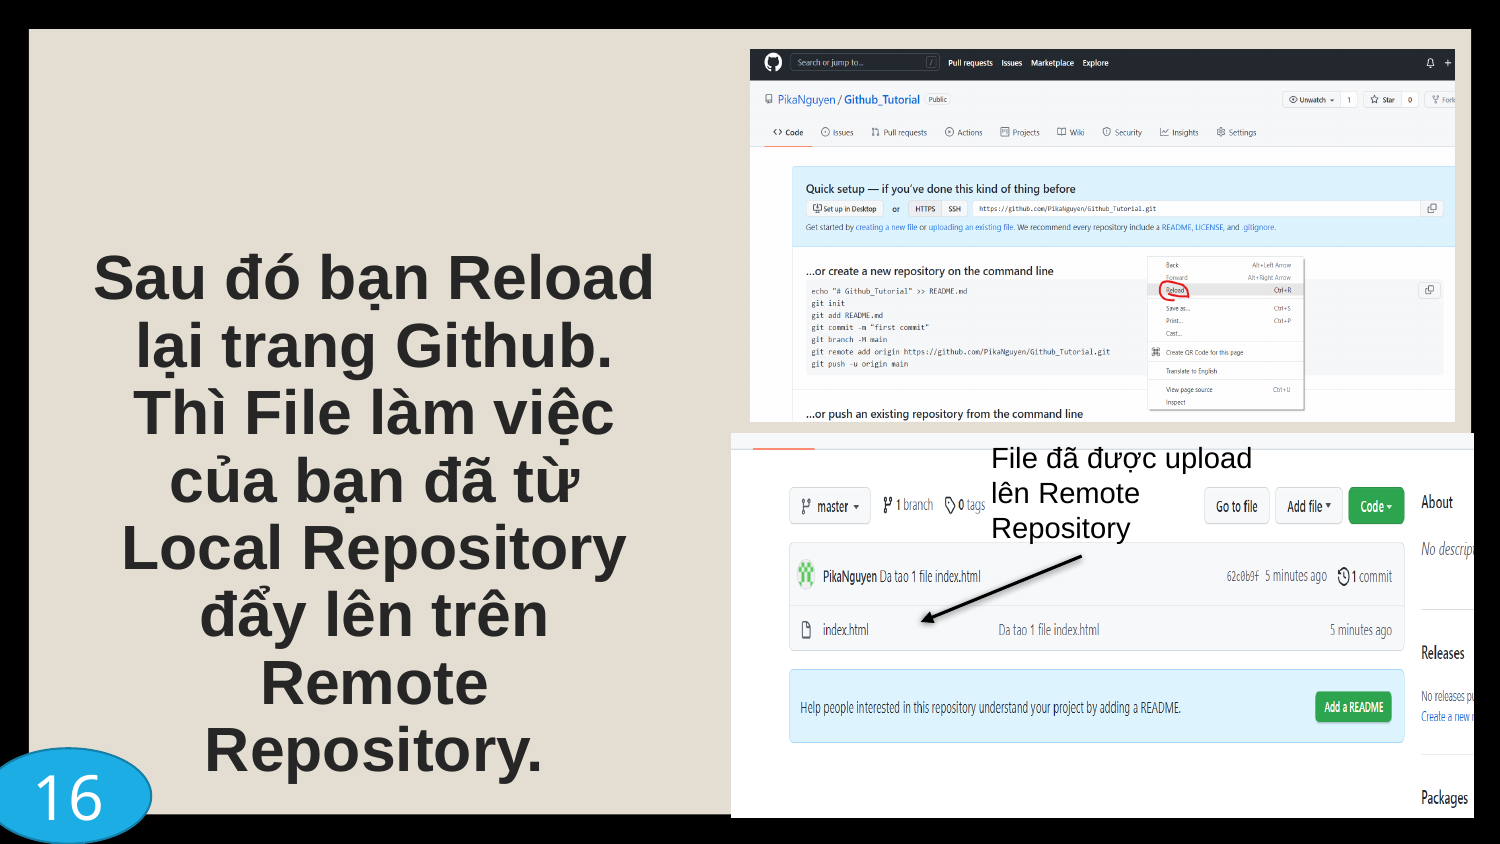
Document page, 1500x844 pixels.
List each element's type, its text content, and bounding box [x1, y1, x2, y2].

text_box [920, 556, 1082, 622]
picture [731, 433, 1474, 818]
title Sau đó bạn Reload lại trang Github. Thì File làm việc của bạn đã từ Local Repository đẩy lên trên Remote Repository. [70, 302, 679, 730]
picture [749, 49, 1455, 422]
text_box 16 [0, 747, 153, 844]
